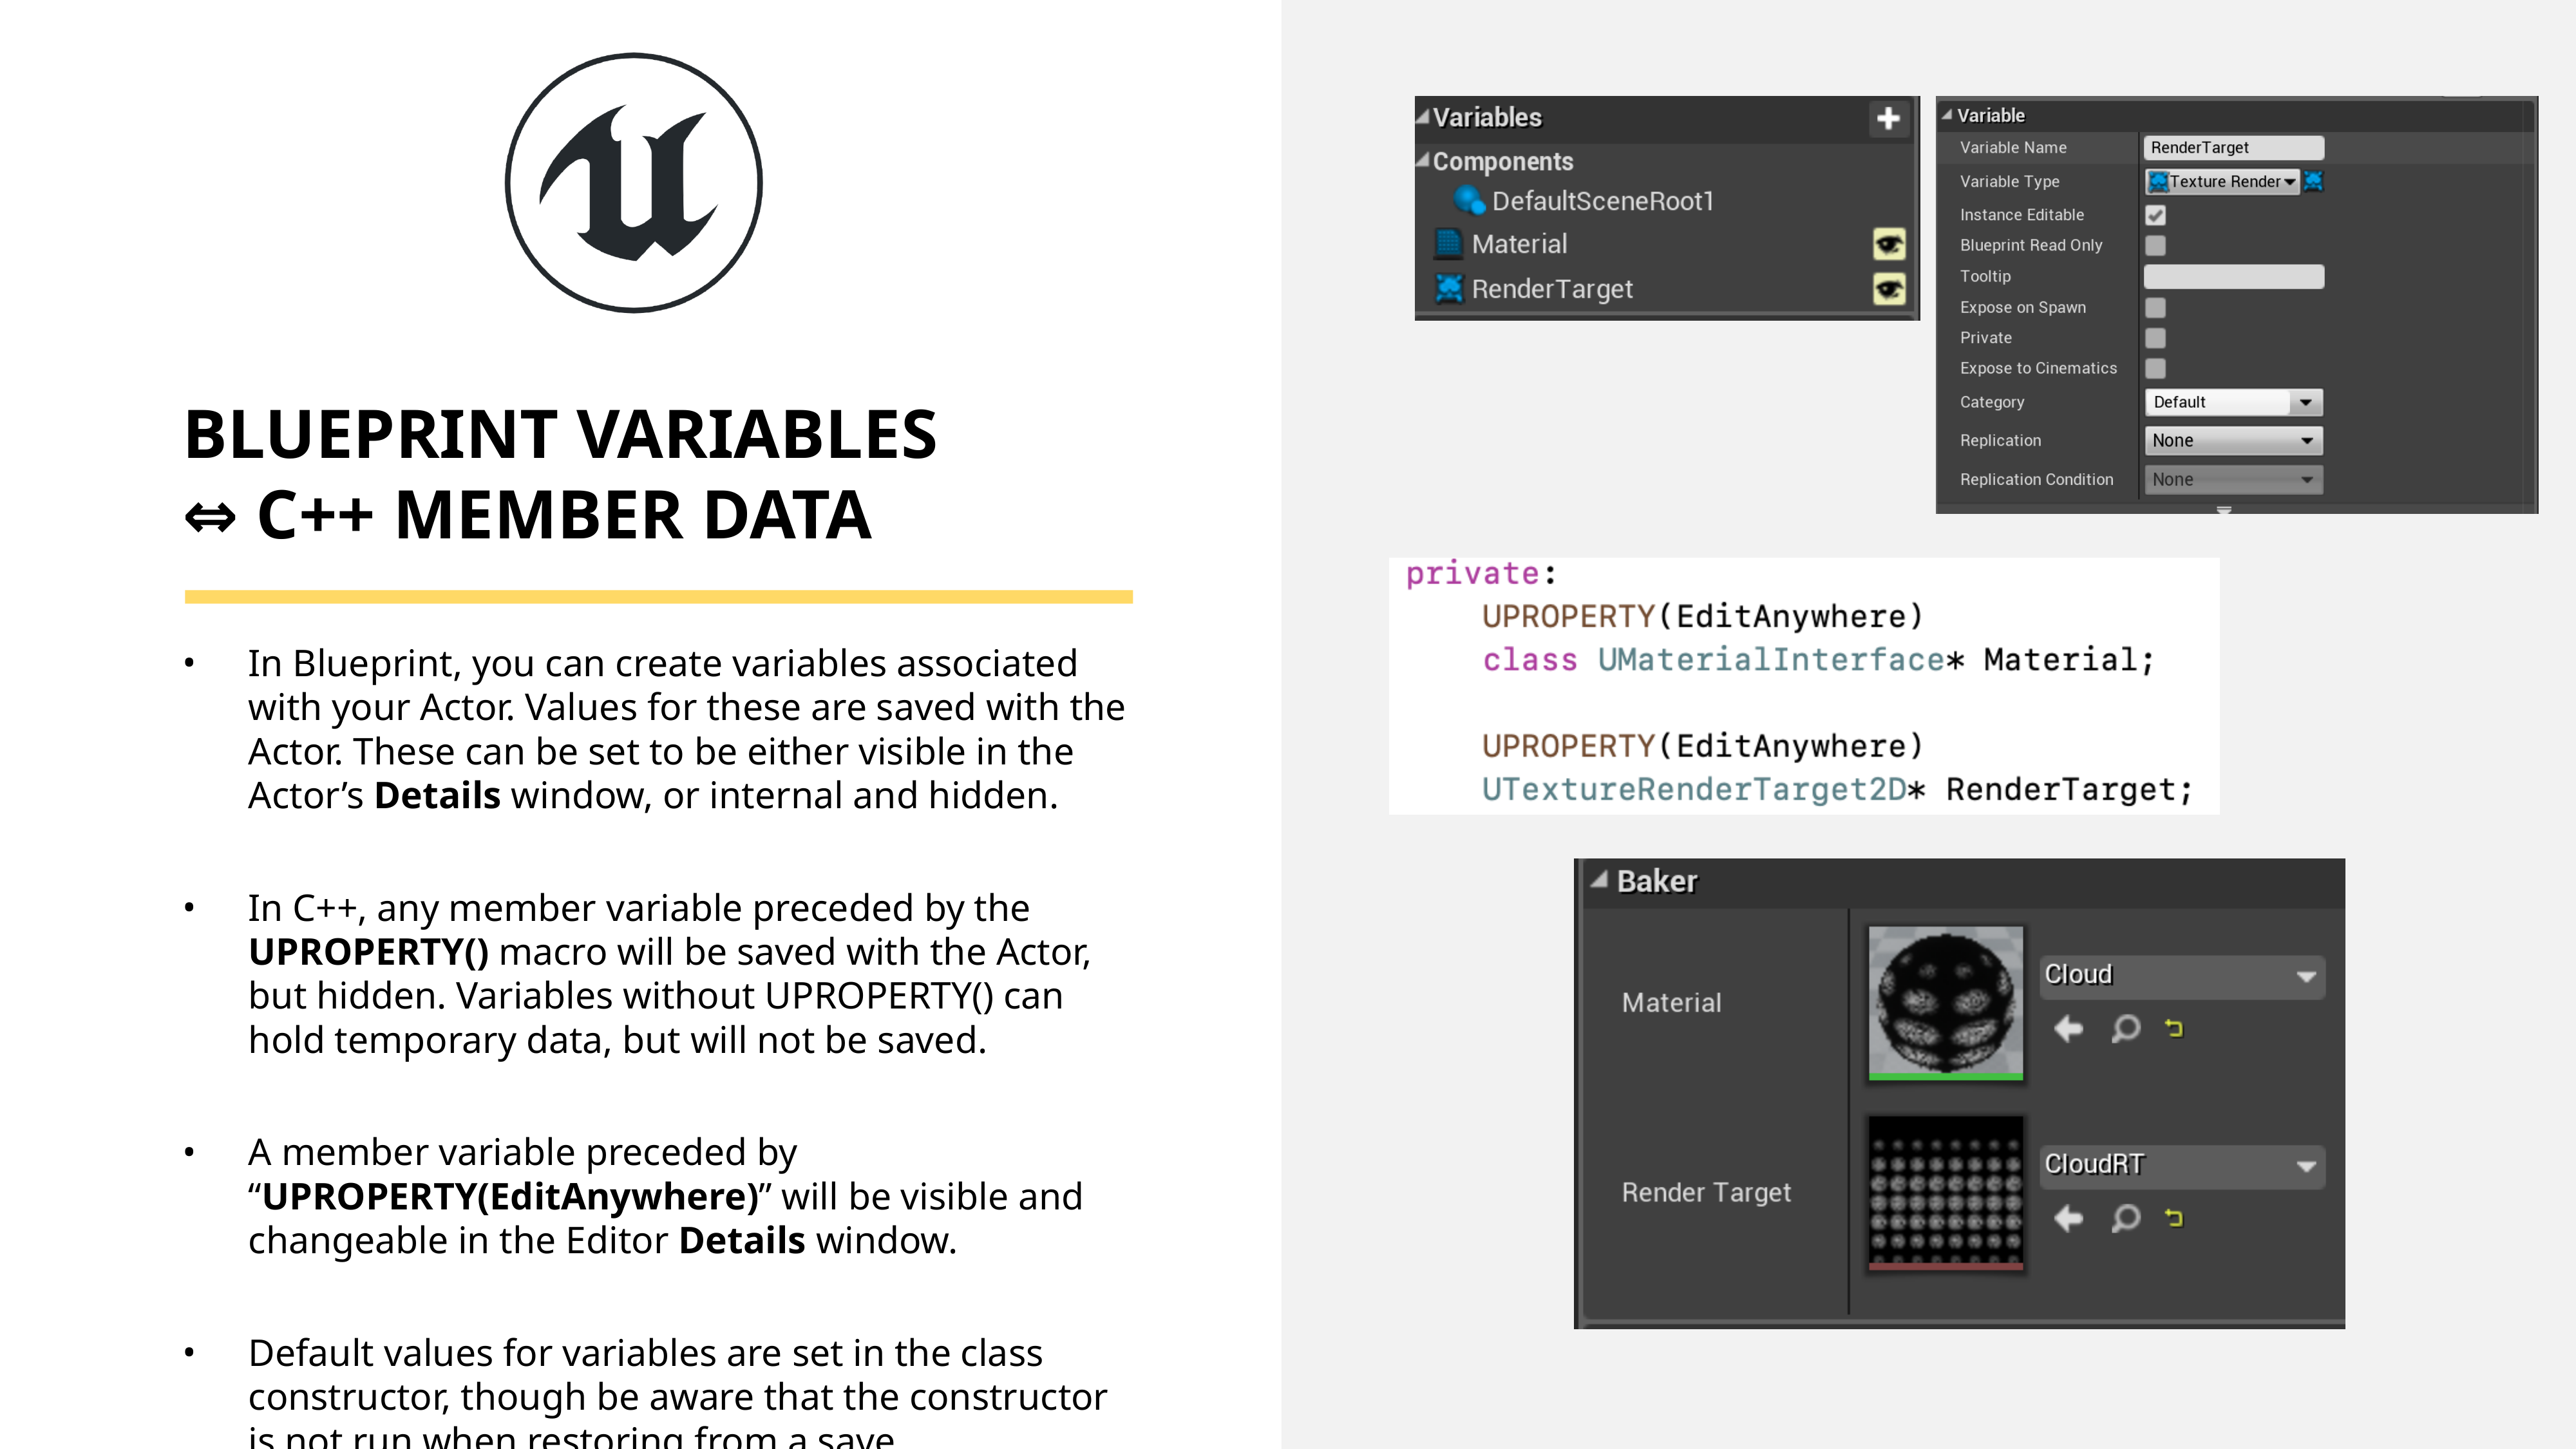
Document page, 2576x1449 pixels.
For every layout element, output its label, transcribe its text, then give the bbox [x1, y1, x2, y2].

picture [1389, 557, 2220, 815]
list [1415, 96, 1921, 321]
picture [1574, 858, 2345, 1330]
picture [1936, 96, 2539, 514]
picture [495, 43, 773, 97]
list In Blueprint, you can create variables associated with your Actor. Values for these are saved with the Actor. These can be set to be either visible in the Actor’s Details window, or internal and hidden. In C++, any member variable preceded by the UPROPERTY() macro will be saved with the Actor, but hidden. Variables without UPROPERTY() can hold temporary data, but will not be saved. A member variable preceded by “UPROPERTY(EditAnywhere)” will be visible and changeable in the Editor Details window. Default values for variables are set in the class constructor, though be aware that the constructor is not run when restoring from a save. [177, 628, 1133, 1449]
title BLUEPRINT VARIABLES ⇔ C++ MEMBER DATA [177, 97, 1133, 558]
